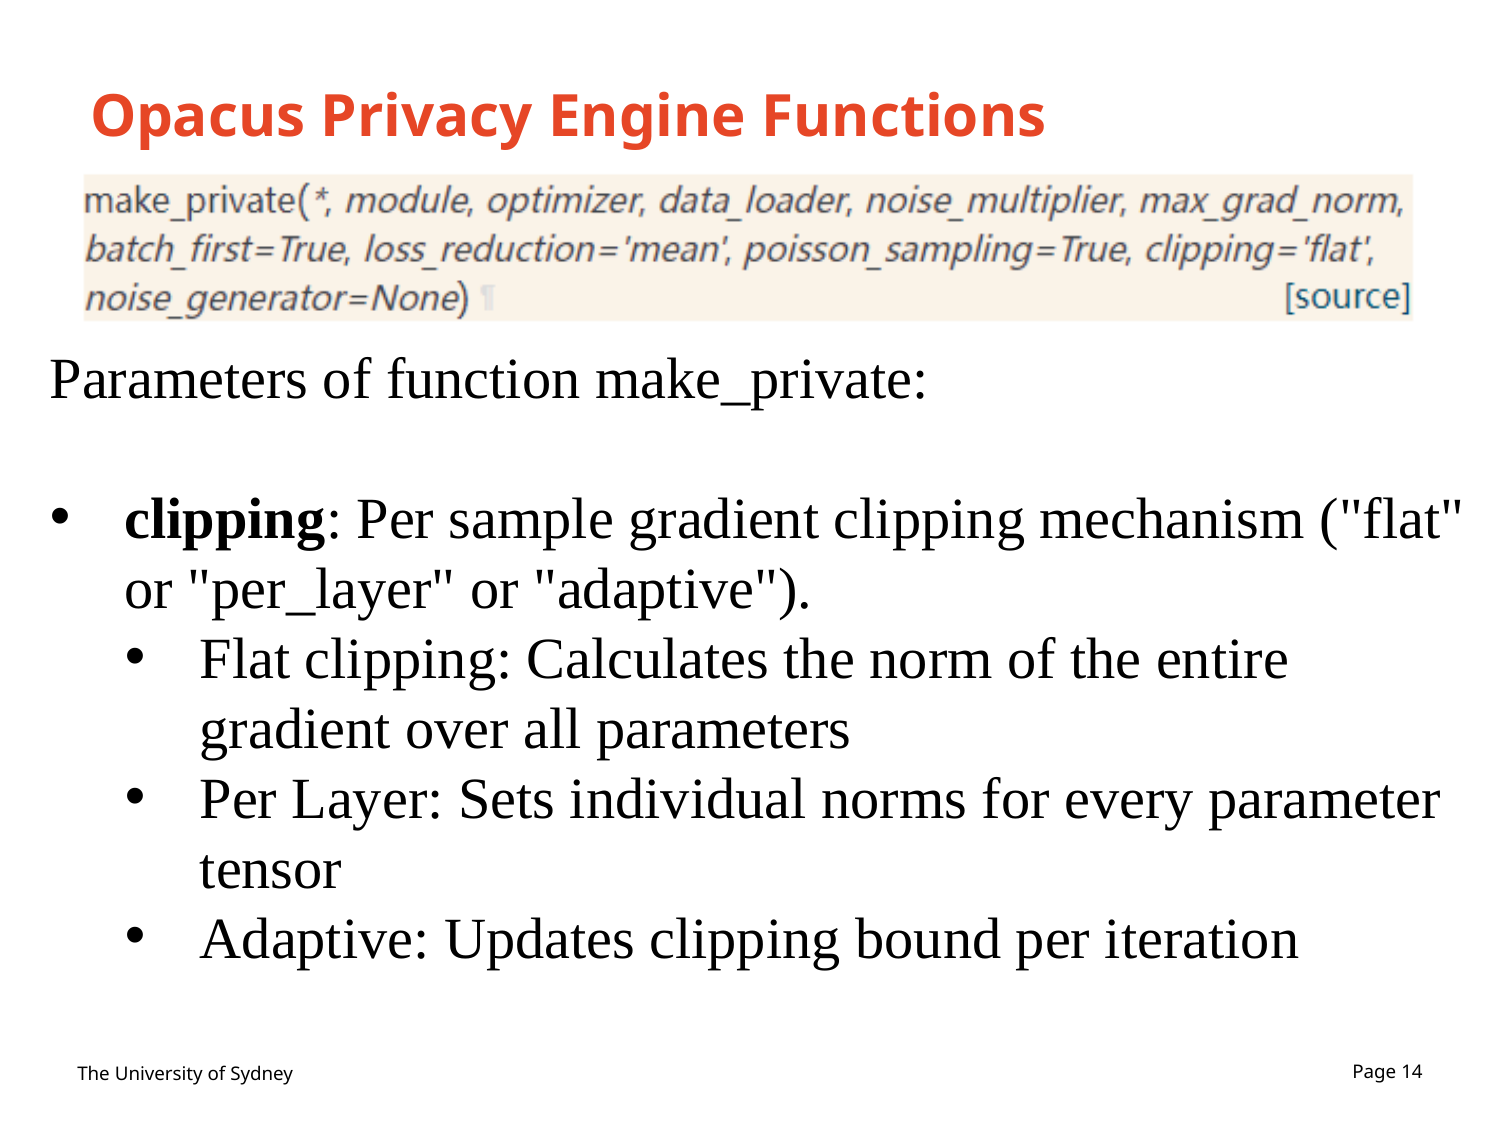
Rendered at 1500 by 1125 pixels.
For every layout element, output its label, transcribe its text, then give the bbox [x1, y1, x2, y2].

title Opacus Privacy Engine Functions [75, 19, 1425, 157]
picture [57, 158, 1443, 347]
text_box Parameters of function make_private: clipping: Per sample gradient clipping mechanism ("flat" or "per_layer" or "adaptive"). Flat clipping: Calculates the norm of the entire gradient over all parameters Per Layer: Sets individual norms for every parameter tensor Adaptive: Updates clipping bound per iteration [35, 332, 1500, 978]
